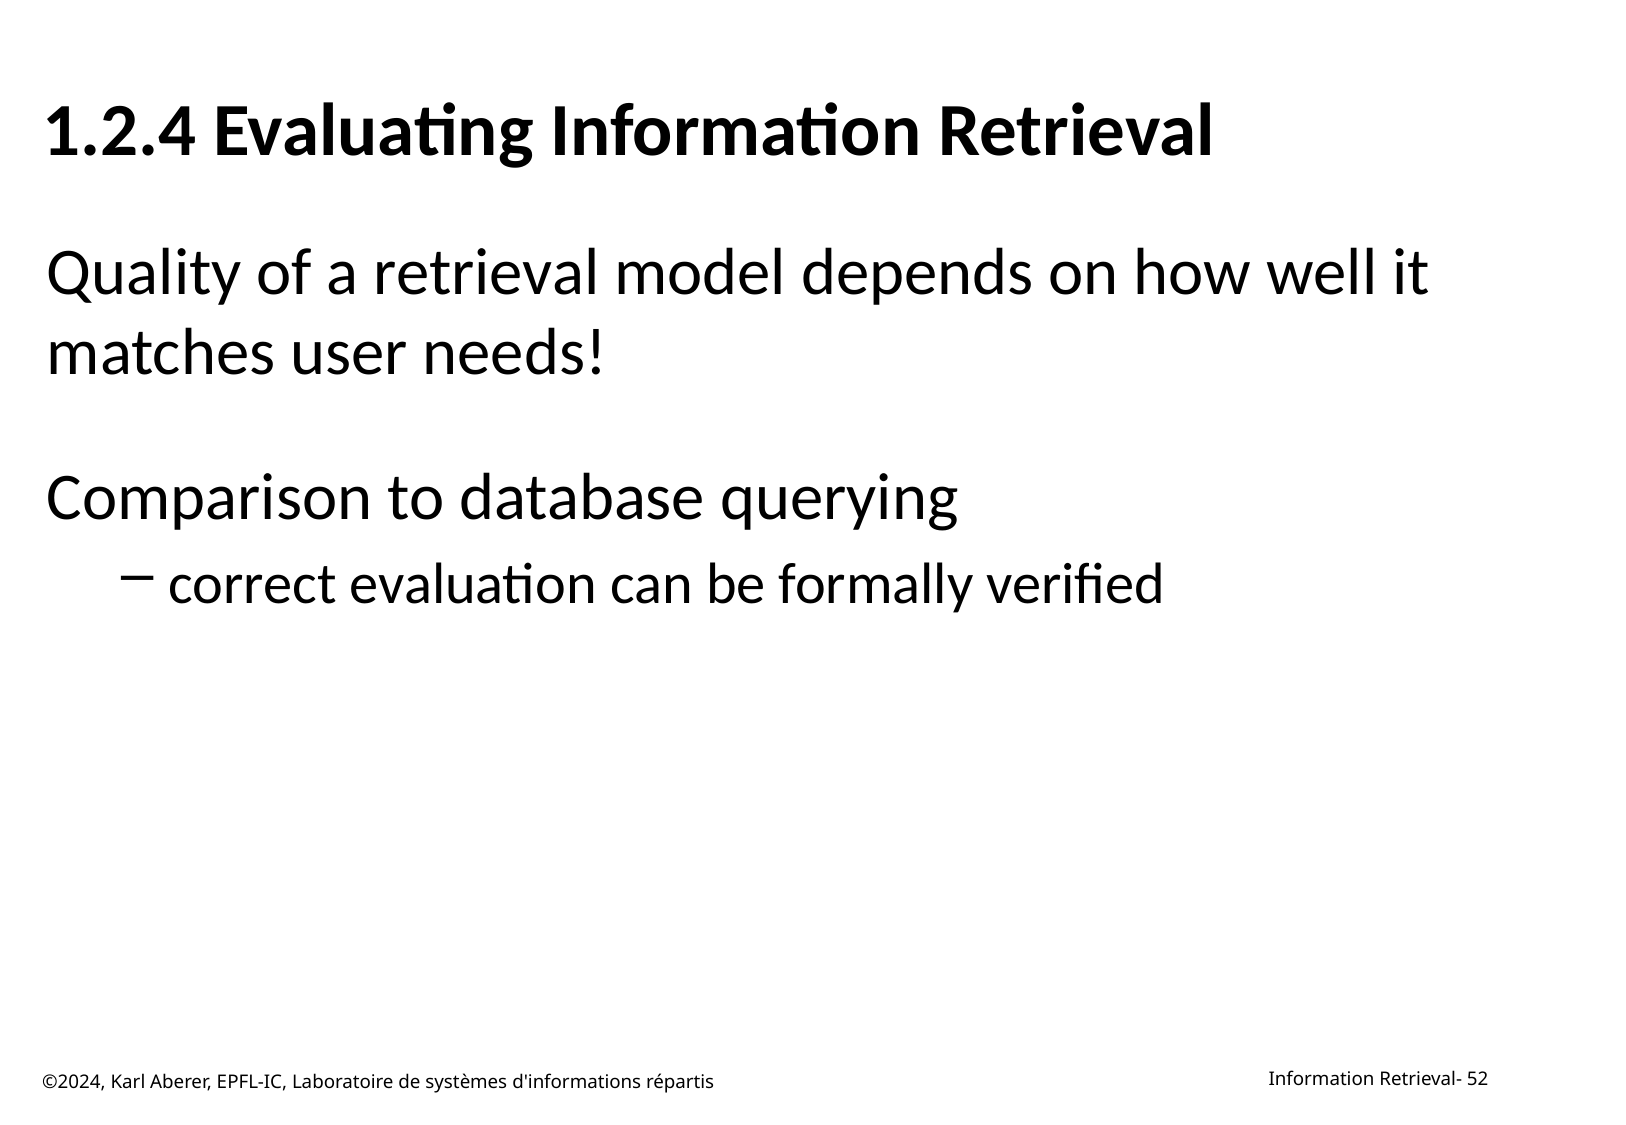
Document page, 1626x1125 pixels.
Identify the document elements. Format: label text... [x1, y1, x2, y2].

list Quality of a retrieval model depends on how well it matches user needs! Comparison to database querying correct evaluation can be formally verified [31, 220, 1508, 1045]
title 1.2.4 Evaluating Information Retrieval [27, 50, 1504, 200]
footer ©2024, Karl Aberer, EPFL-IC, Laboratoire de systèmes d'informations répartis [26, 1062, 1071, 1101]
